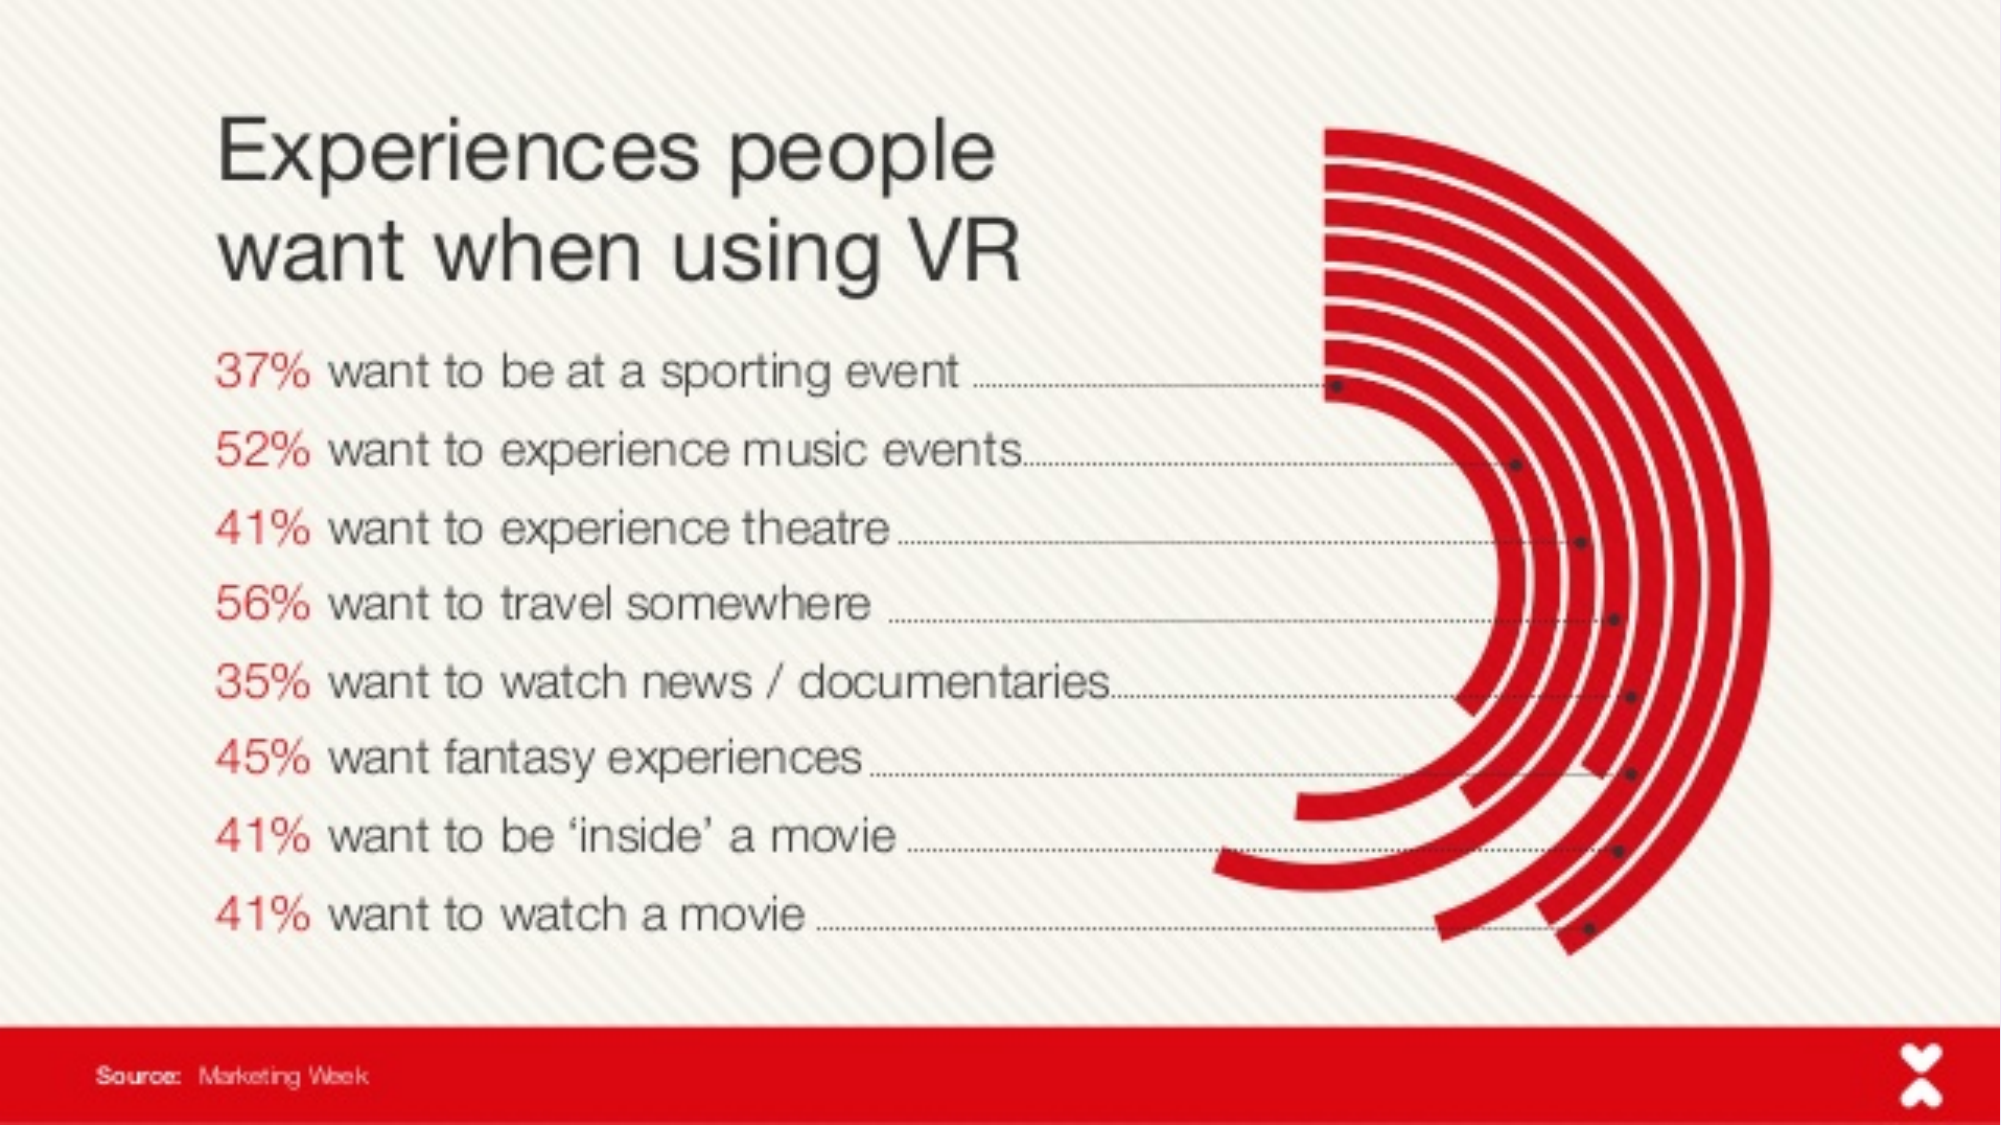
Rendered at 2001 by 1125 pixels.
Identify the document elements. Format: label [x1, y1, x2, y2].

list [0, 0, 2000, 1125]
